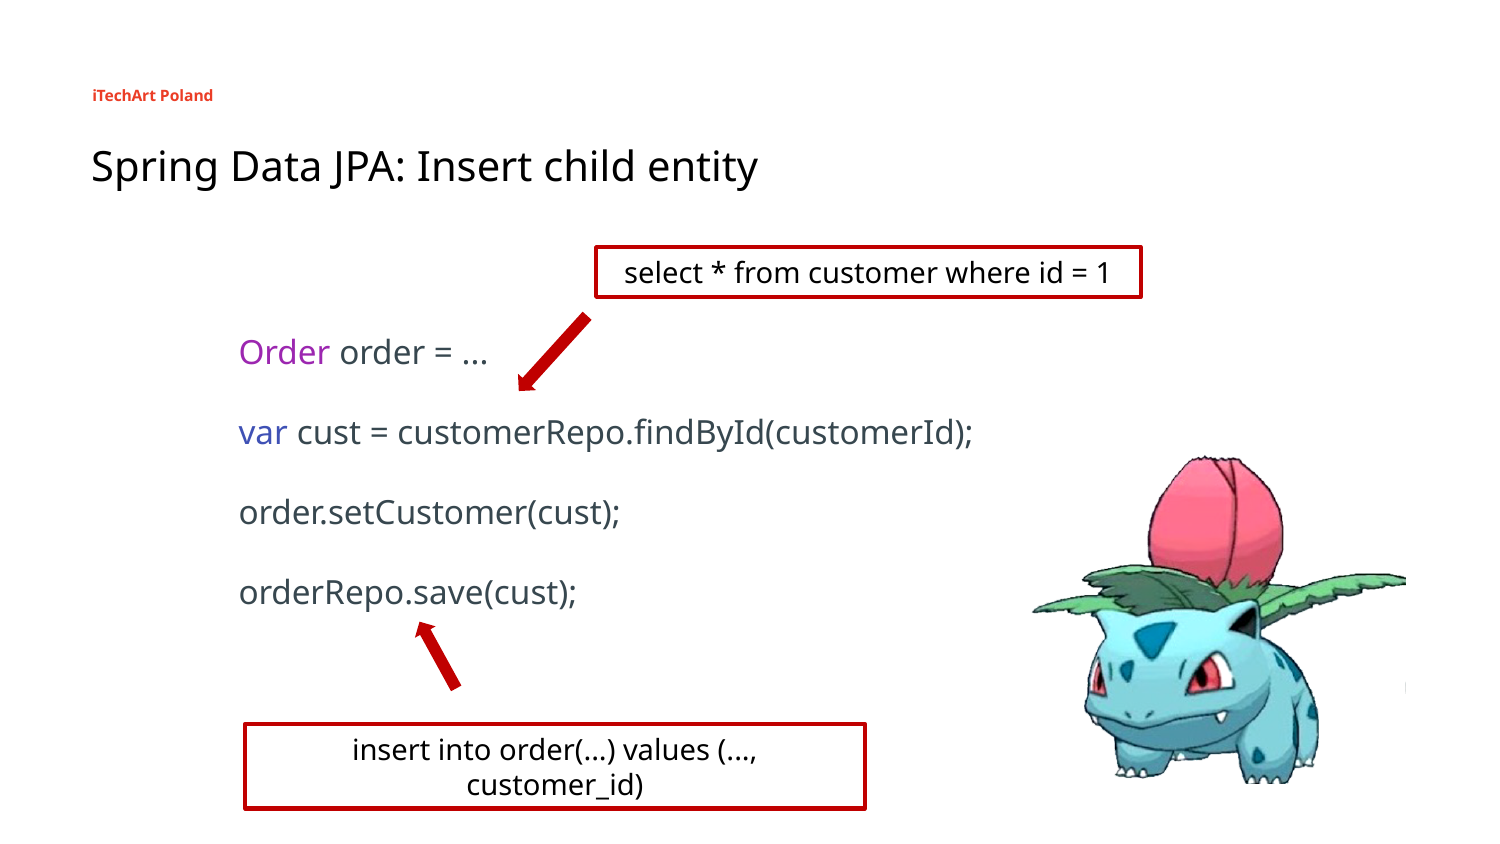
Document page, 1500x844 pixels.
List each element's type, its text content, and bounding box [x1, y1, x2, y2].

text_box Order order = ... var cust = customerRepo.findById(customerId); order.setCustomer(cust); orderRepo.save(cust); [238, 291, 984, 611]
text_box insert into order(...) values (..., customer_id) [243, 722, 867, 811]
text_box Spring Data JPA: Insert child entity [91, 128, 1065, 201]
text_box [515, 309, 594, 394]
text_box select * from customer where id = 1 [594, 245, 1143, 299]
text_box [412, 619, 464, 694]
picture [1024, 454, 1406, 784]
text_box iTechArt Poland [91, 84, 288, 105]
